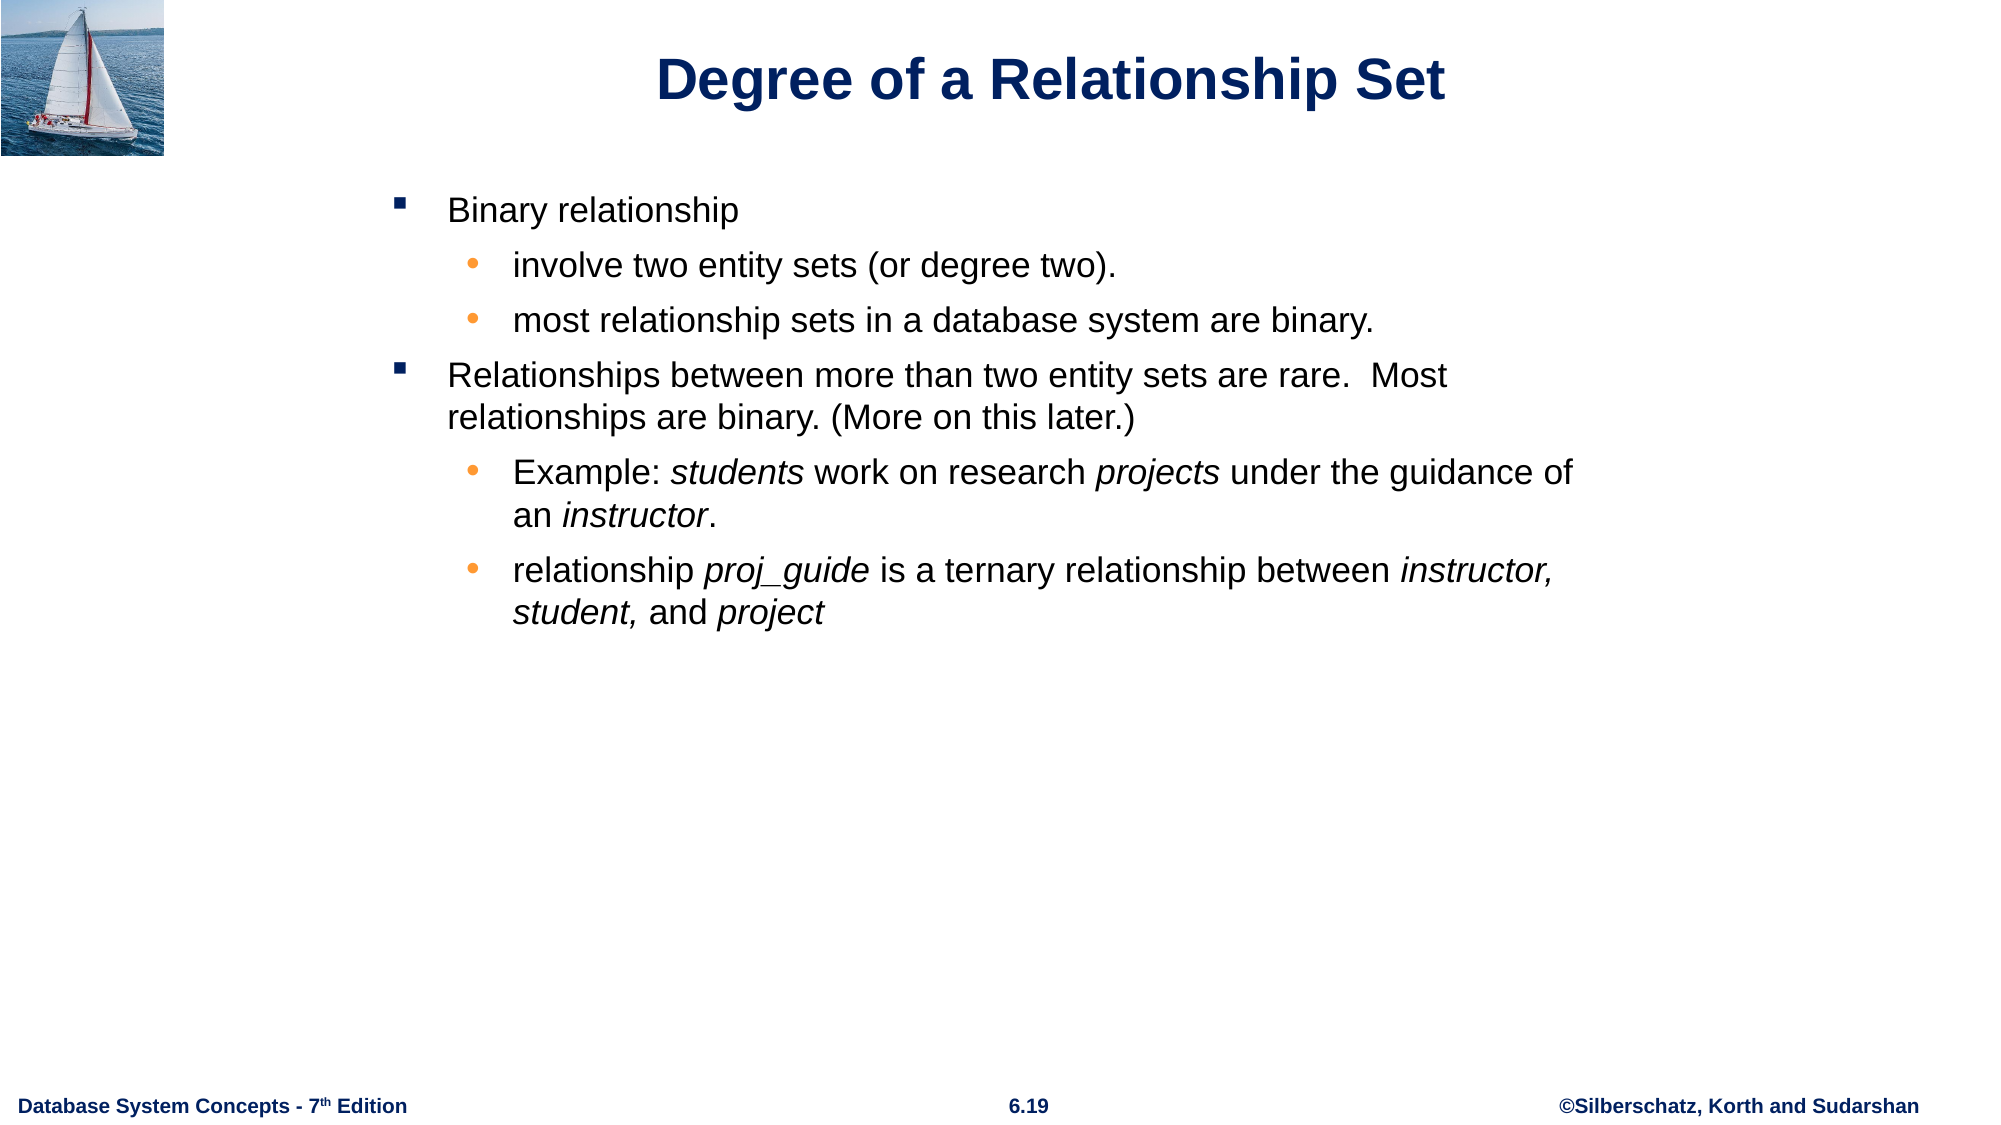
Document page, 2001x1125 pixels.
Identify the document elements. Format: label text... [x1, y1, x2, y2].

list Binary relationship involve two entity sets (or degree two). most relationship sets in a database system are binary. Relationships between more than two entity sets are rare. Most relationships are binary. (More on this later.) Example: students work on research projects under the guidance of an instructor. relationship proj_guide is a ternary relationship between instructor, student, and project [376, 179, 1616, 800]
title Degree of a Relationship Set [167, 18, 1935, 120]
picture [1, 0, 164, 156]
